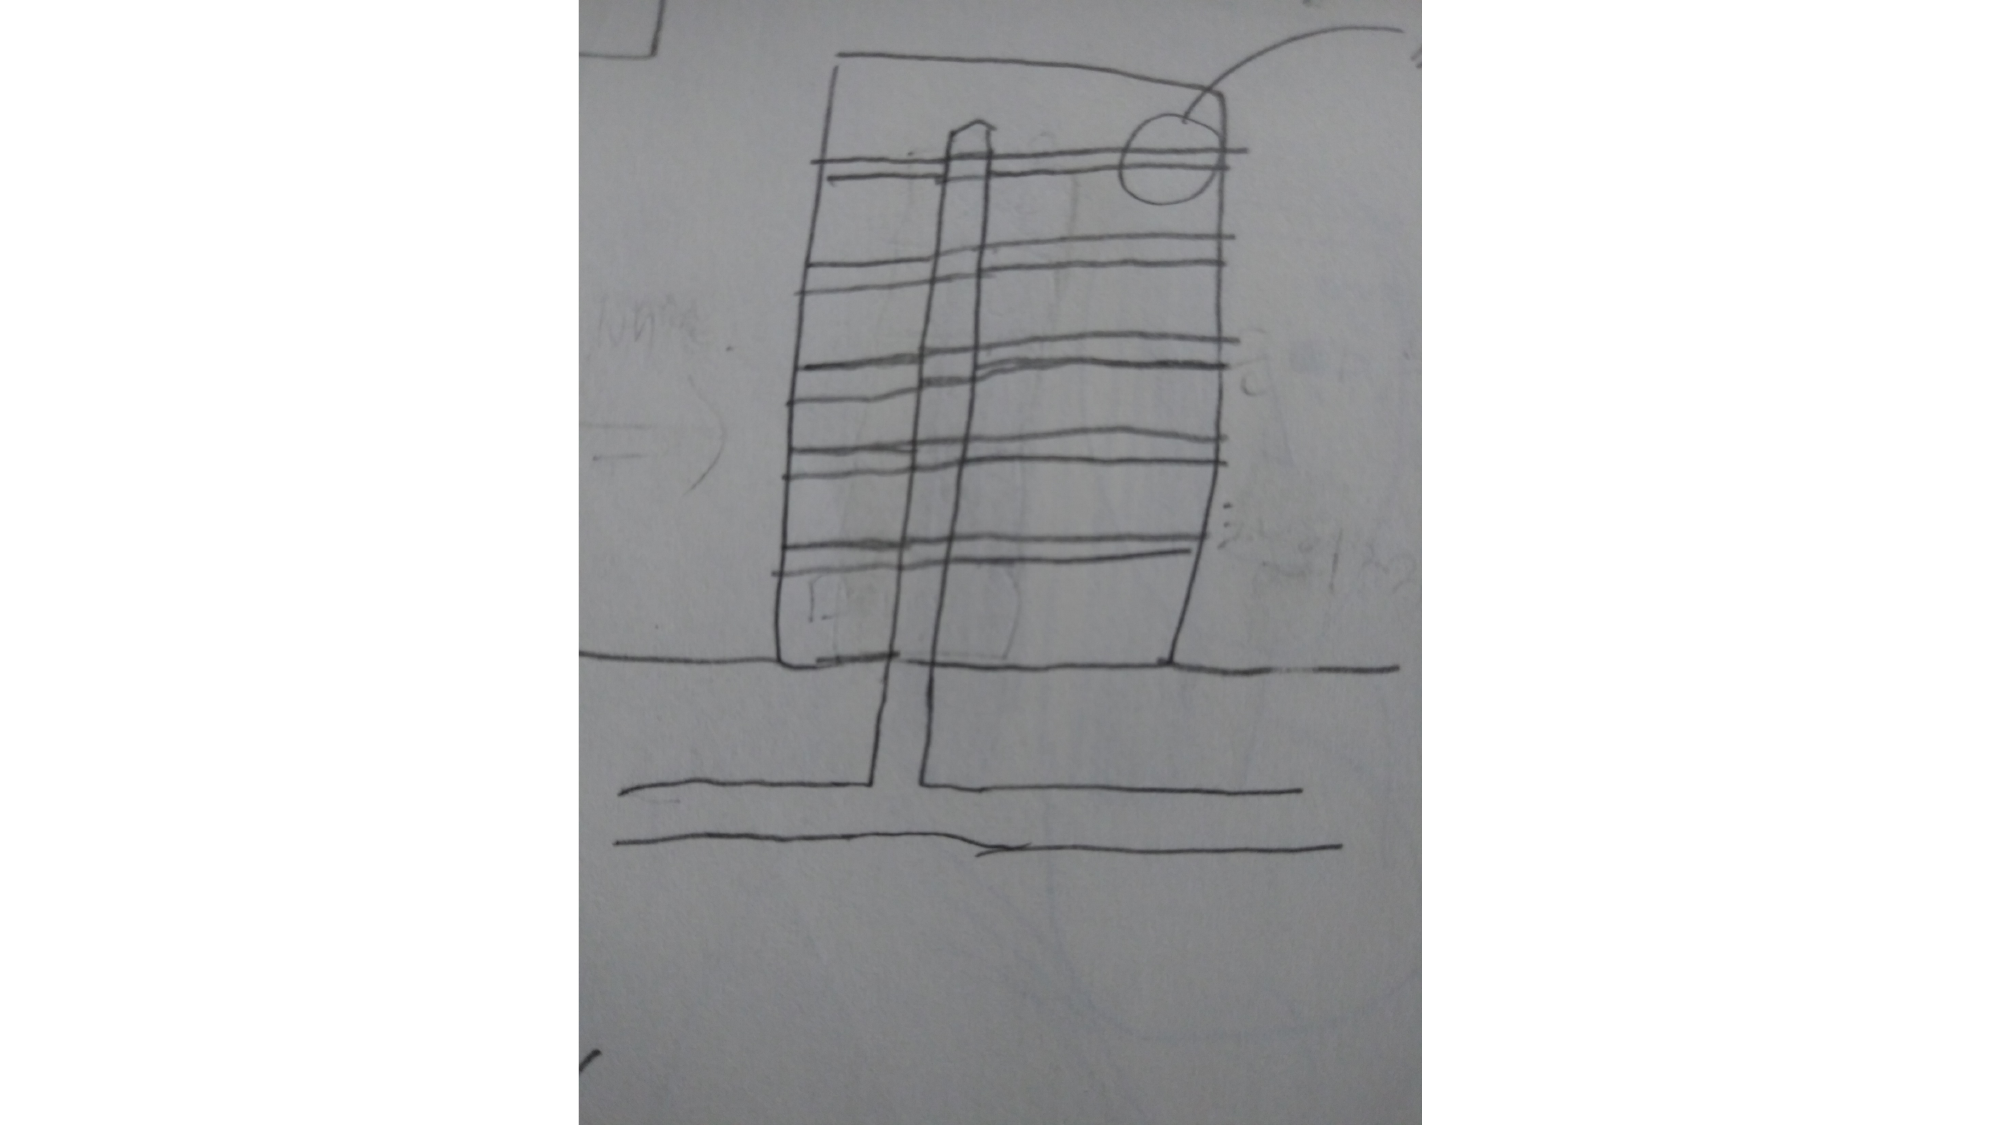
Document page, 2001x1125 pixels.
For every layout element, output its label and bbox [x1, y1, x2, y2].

picture [437, 1, 1563, 1124]
